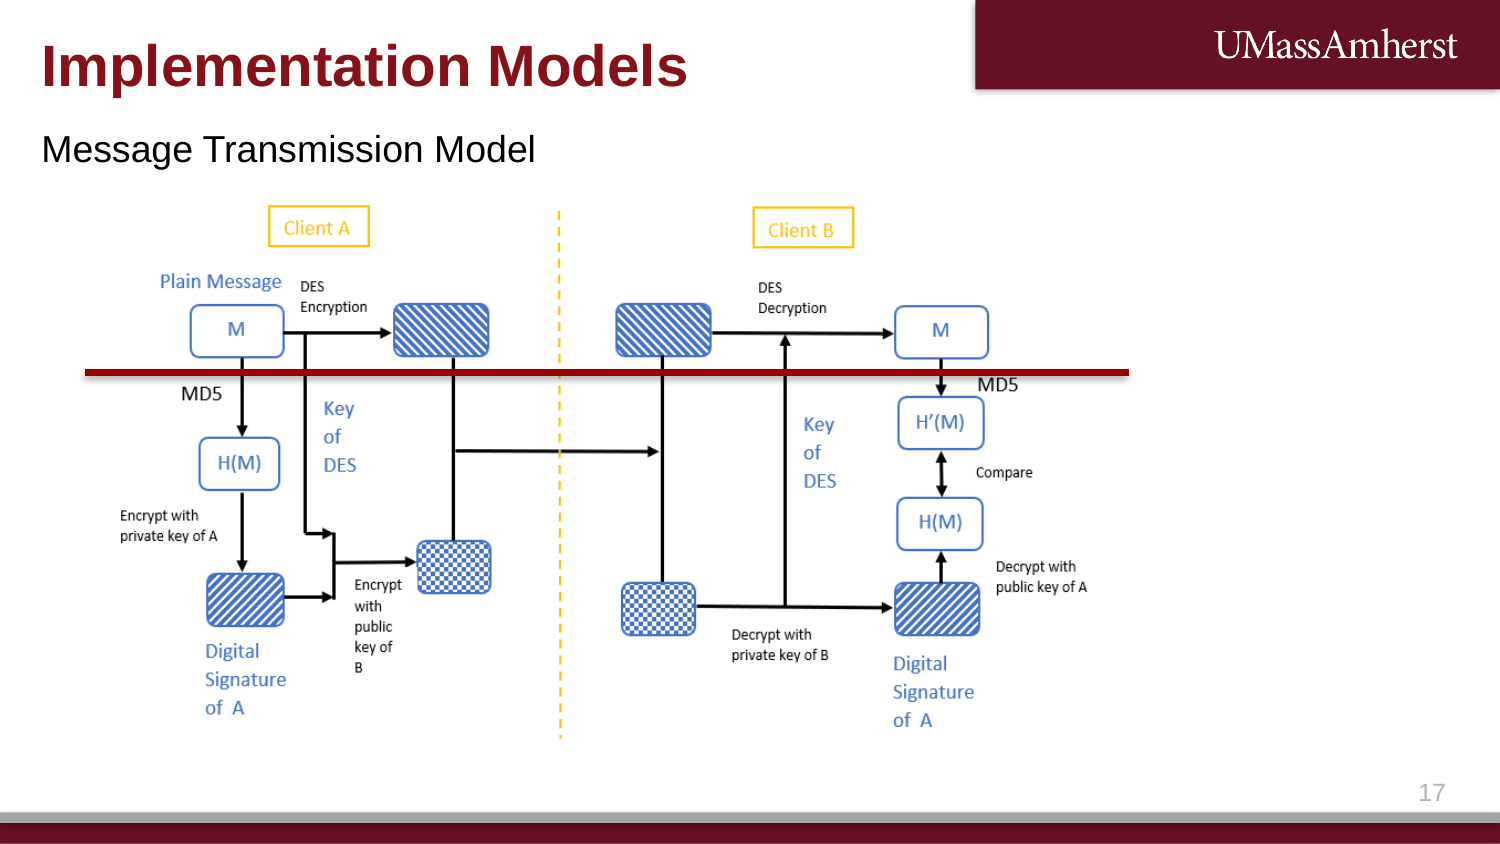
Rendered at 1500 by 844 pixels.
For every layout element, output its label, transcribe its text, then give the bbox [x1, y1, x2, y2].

text_box Message Transmission Model [41, 124, 891, 177]
title Implementation Models [41, 0, 1242, 99]
picture [1242, 28, 1458, 59]
picture [98, 373, 1112, 770]
slide_number 16 [1111, 769, 1462, 815]
picture [98, 177, 1112, 372]
